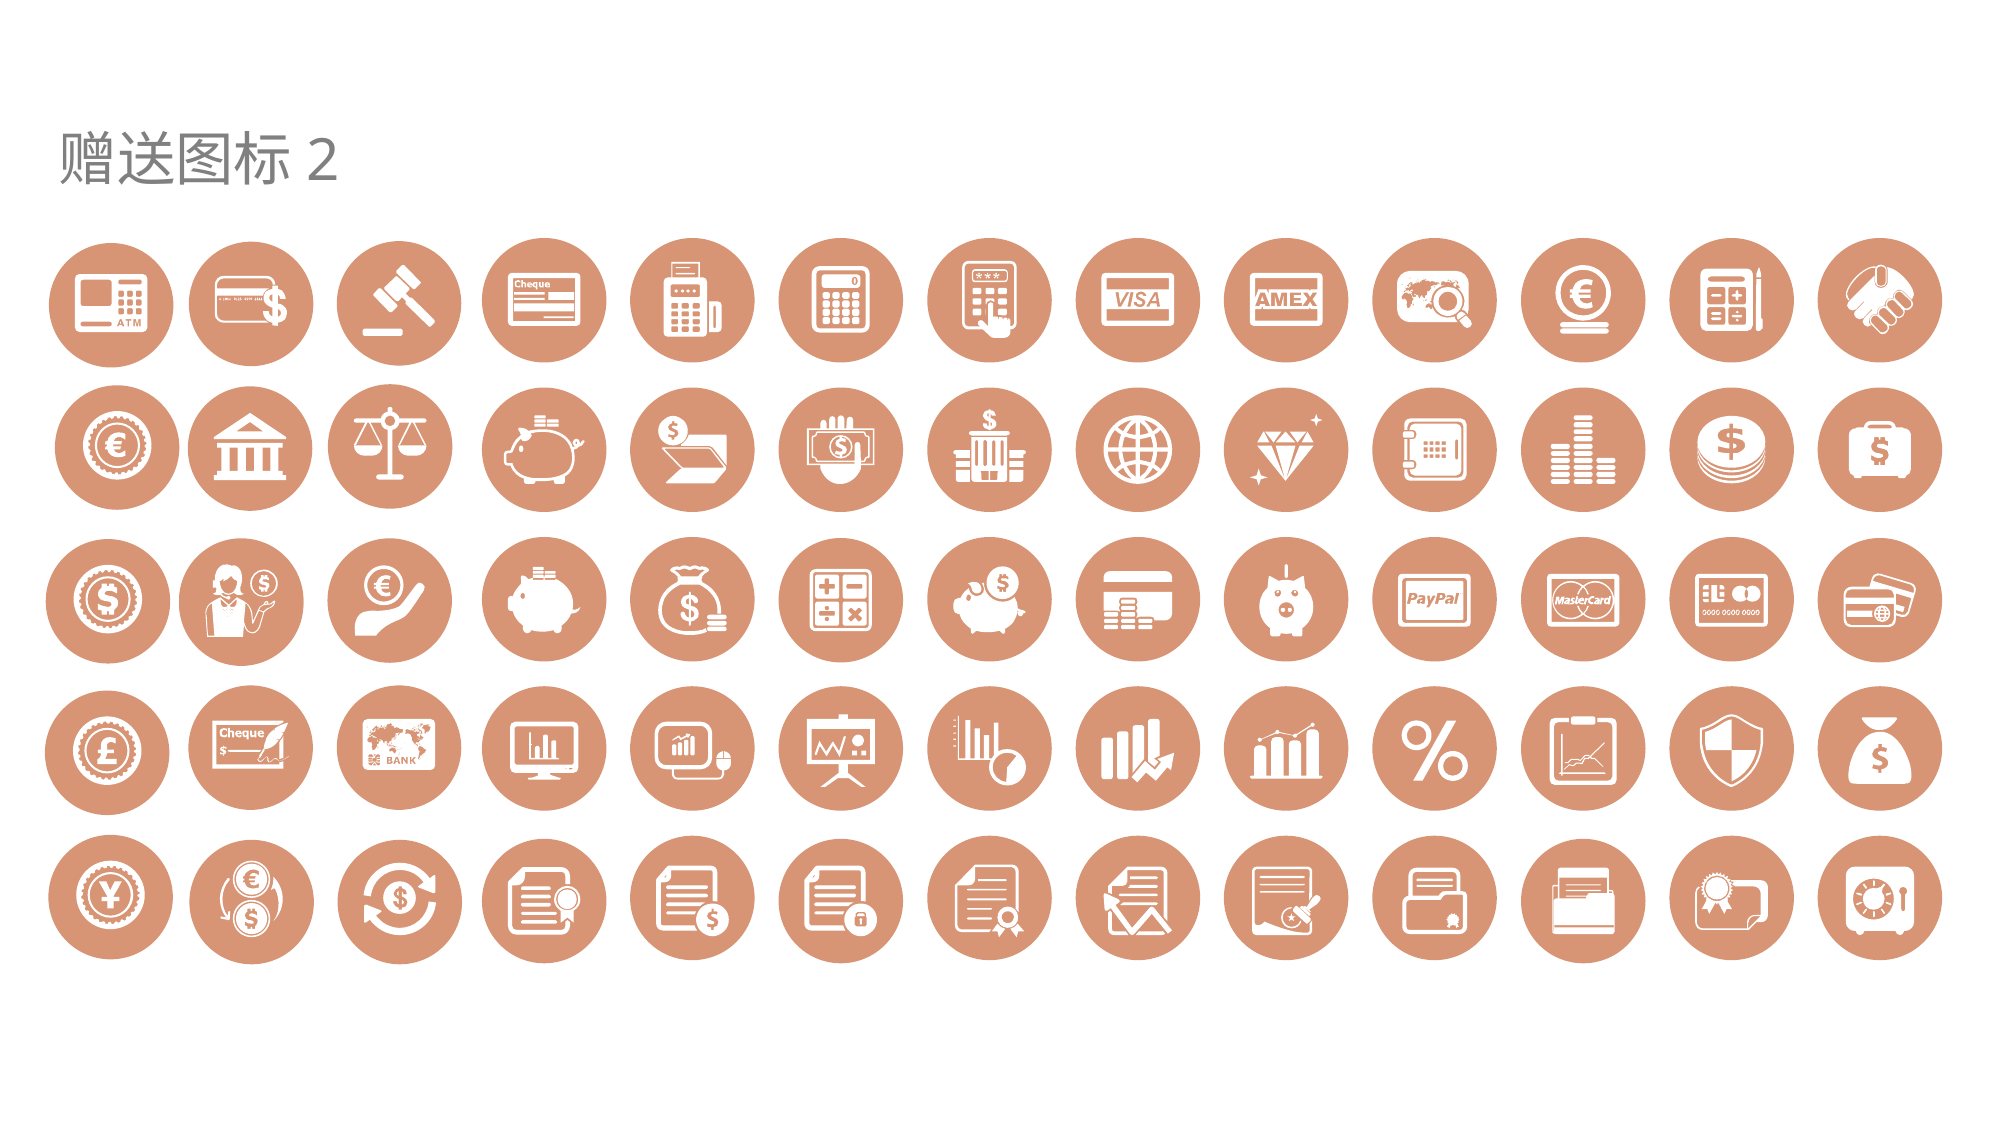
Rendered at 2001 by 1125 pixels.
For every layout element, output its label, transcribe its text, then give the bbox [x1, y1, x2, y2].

text_box [1669, 835, 1794, 961]
text_box [1699, 714, 1764, 787]
text_box [1817, 686, 1943, 811]
text_box [1103, 415, 1173, 484]
text_box [336, 685, 462, 810]
text_box [336, 241, 462, 366]
text_box [481, 237, 607, 363]
text_box [1573, 415, 1593, 421]
text_box [189, 839, 314, 965]
text_box [44, 690, 170, 816]
text_box [1009, 469, 1024, 482]
text_box [507, 867, 581, 935]
text_box [962, 260, 1017, 338]
text_box [214, 275, 287, 326]
text_box [778, 387, 904, 513]
text_box [658, 415, 727, 484]
text_box [1573, 422, 1593, 428]
text_box [187, 386, 313, 511]
text_box [1555, 265, 1611, 321]
text_box [1669, 536, 1794, 662]
text_box [364, 901, 437, 936]
text_box [362, 328, 403, 336]
text_box [927, 536, 1052, 662]
text_box [927, 686, 1052, 811]
text_box [1845, 264, 1914, 335]
text_box [1521, 237, 1646, 363]
text_box [1075, 536, 1201, 662]
text_box [1695, 573, 1768, 627]
text_box [178, 538, 304, 663]
text_box [1075, 835, 1201, 961]
text_box [1437, 751, 1468, 781]
text_box [663, 261, 708, 337]
text_box [219, 878, 231, 921]
text_box [1223, 835, 1349, 961]
text_box [362, 718, 436, 770]
text_box [778, 686, 904, 811]
text_box [1550, 465, 1570, 470]
text_box [955, 469, 970, 482]
text_box [250, 569, 278, 597]
text_box [1223, 686, 1349, 811]
text_box [1103, 591, 1173, 623]
text_box [1596, 457, 1616, 464]
text_box [1573, 471, 1593, 478]
text_box [232, 860, 271, 898]
text_box [1223, 387, 1349, 513]
text_box [481, 387, 607, 513]
text_box [1573, 465, 1593, 470]
text_box [953, 450, 970, 458]
text_box [1103, 571, 1173, 582]
text_box [1075, 686, 1201, 811]
text_box [1596, 471, 1616, 478]
text_box [354, 582, 425, 636]
text_box [630, 835, 755, 961]
text_box [383, 881, 416, 914]
text_box [1756, 267, 1762, 278]
text_box [955, 461, 970, 467]
text_box [968, 409, 1010, 436]
text_box [927, 835, 1052, 961]
text_box [1573, 436, 1593, 442]
text_box [337, 839, 463, 965]
text_box [1121, 624, 1136, 630]
text_box [507, 566, 581, 634]
text_box [811, 266, 870, 333]
text_box [1573, 479, 1593, 484]
text_box [74, 274, 148, 333]
text_box [1573, 429, 1593, 434]
text_box [1249, 722, 1323, 779]
text_box [1550, 479, 1570, 484]
text_box [373, 265, 435, 327]
text_box [1372, 686, 1497, 811]
text_box [48, 834, 173, 960]
text_box [534, 415, 559, 427]
text_box [1310, 413, 1323, 427]
text_box [1103, 866, 1173, 936]
text_box 赠送图标2 [44, 115, 428, 200]
text_box [54, 385, 180, 510]
text_box [481, 838, 607, 964]
text_box [1521, 838, 1646, 964]
text_box [656, 865, 729, 937]
text_box [806, 415, 875, 484]
text_box [1848, 421, 1911, 479]
text_box [507, 272, 581, 326]
text_box [1257, 445, 1314, 481]
text_box [1117, 731, 1129, 780]
text_box [327, 538, 452, 663]
text_box [1697, 415, 1766, 484]
text_box [1550, 443, 1570, 450]
text_box [1596, 465, 1616, 470]
text_box [1596, 479, 1616, 484]
text_box [709, 301, 722, 333]
text_box [510, 721, 579, 780]
text_box [1372, 387, 1497, 513]
text_box [1372, 835, 1497, 961]
text_box [1249, 468, 1268, 486]
text_box [1547, 573, 1620, 627]
text_box [1573, 457, 1593, 464]
text_box [481, 686, 607, 811]
text_box [1402, 867, 1468, 935]
text_box [1848, 731, 1912, 784]
text_box [503, 427, 585, 484]
text_box [1398, 573, 1471, 627]
text_box [48, 243, 174, 368]
text_box [1549, 717, 1617, 785]
text_box [212, 720, 290, 769]
text_box [1755, 279, 1763, 331]
text_box [630, 387, 755, 513]
text_box [205, 564, 276, 637]
text_box [804, 865, 877, 937]
text_box [953, 566, 1026, 634]
text_box [630, 536, 755, 662]
text_box [1521, 387, 1646, 513]
text_box [1550, 471, 1570, 478]
text_box [232, 899, 271, 938]
text_box [1550, 451, 1570, 456]
text_box [270, 876, 283, 922]
text_box [1413, 720, 1457, 781]
text_box [1401, 720, 1432, 751]
text_box [954, 864, 1025, 938]
text_box [1817, 537, 1943, 663]
text_box [1669, 237, 1794, 363]
text_box [1817, 387, 1943, 513]
text_box [1259, 563, 1314, 637]
text_box [1075, 237, 1201, 363]
text_box [654, 721, 731, 780]
text_box [1560, 322, 1609, 334]
text_box [1669, 686, 1794, 811]
text_box [1843, 573, 1916, 628]
text_box [778, 237, 904, 363]
text_box [1101, 737, 1113, 780]
text_box [1009, 461, 1024, 467]
text_box [1861, 717, 1897, 730]
text_box [188, 241, 314, 367]
text_box [1009, 450, 1026, 458]
text_box [1252, 866, 1321, 936]
text_box [1573, 451, 1593, 456]
text_box [809, 568, 872, 632]
text_box [76, 860, 145, 930]
text_box [188, 685, 313, 810]
text_box [1817, 237, 1943, 363]
text_box [1550, 457, 1570, 464]
text_box [1223, 536, 1349, 662]
text_box [1552, 867, 1615, 935]
text_box [1573, 443, 1593, 450]
text_box [1372, 237, 1497, 363]
text_box [630, 686, 755, 811]
text_box [1101, 272, 1175, 326]
text_box [1249, 272, 1323, 326]
text_box [1372, 536, 1497, 662]
text_box [213, 442, 287, 481]
text_box [481, 536, 607, 662]
text_box [213, 412, 287, 440]
text_box [1257, 431, 1314, 443]
text_box [1570, 716, 1596, 725]
text_box [1845, 866, 1915, 936]
text_box [1695, 871, 1768, 930]
text_box [353, 407, 427, 480]
text_box [1404, 418, 1467, 481]
text_box [363, 862, 436, 897]
text_box [73, 564, 143, 634]
text_box [1223, 237, 1349, 363]
text_box [1075, 387, 1201, 513]
text_box [630, 237, 755, 363]
text_box [927, 387, 1052, 513]
text_box [1521, 536, 1646, 662]
text_box [778, 838, 904, 964]
text_box [72, 716, 142, 785]
text_box [957, 715, 1026, 786]
text_box [1817, 835, 1943, 961]
text_box [1669, 387, 1794, 513]
text_box [1402, 423, 1462, 476]
text_box [1521, 686, 1646, 811]
text_box [1138, 624, 1153, 630]
text_box [1700, 268, 1753, 331]
text_box [778, 537, 904, 663]
text_box [364, 565, 404, 606]
text_box [971, 437, 1008, 482]
text_box [1131, 718, 1175, 783]
text_box [806, 714, 875, 787]
text_box [658, 565, 727, 635]
text_box [1397, 270, 1472, 328]
text_box [45, 539, 171, 664]
text_box [180, 617, 301, 666]
text_box [82, 411, 152, 480]
text_box [327, 384, 453, 509]
text_box [1104, 624, 1119, 630]
text_box [927, 237, 1052, 363]
